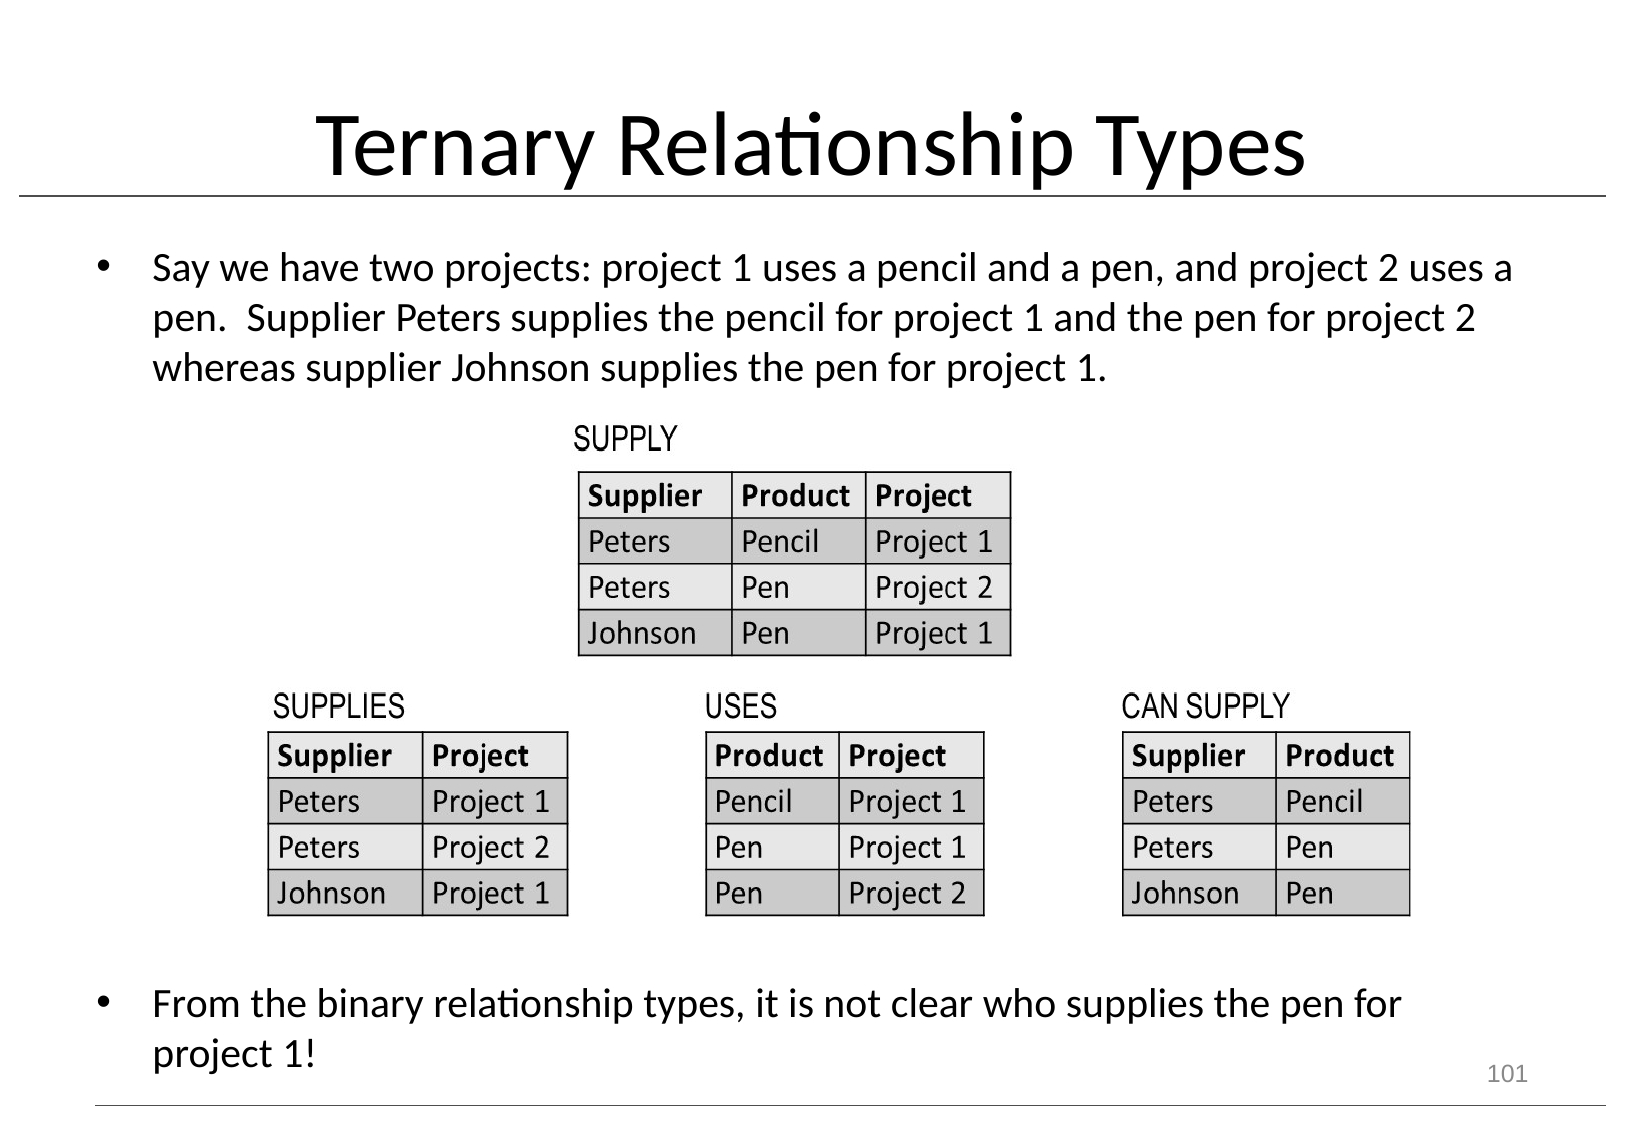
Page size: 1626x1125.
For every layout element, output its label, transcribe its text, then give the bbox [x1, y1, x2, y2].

list Say we have two projects: project 1 uses a pencil and a pen, and project 2 uses a pen. Supplier Peters supplies the pencil for project 1 and the pen for project 2 whereas supplier Johnson supplies the pen for project 1. From the binary relationship types, it is not clear who supplies the pen for project 1! [81, 232, 1544, 975]
picture [252, 404, 1411, 936]
slide_number 101 [1164, 1042, 1544, 1103]
title Ternary Relationship Types [81, 45, 1544, 232]
